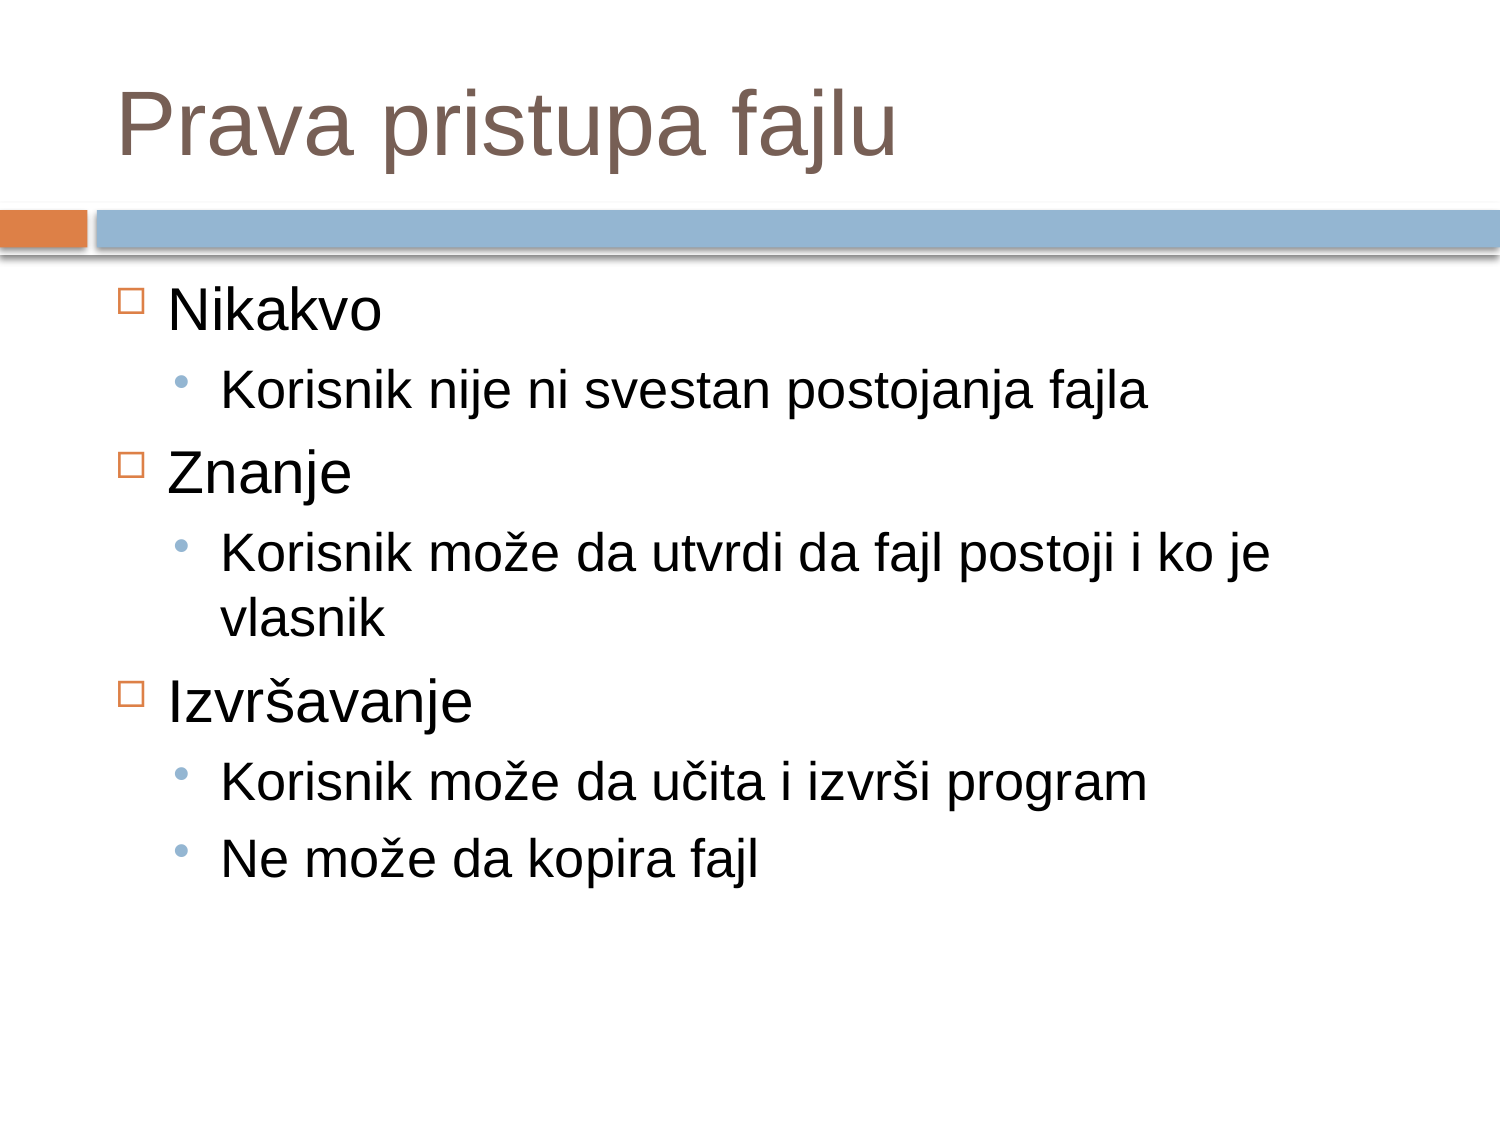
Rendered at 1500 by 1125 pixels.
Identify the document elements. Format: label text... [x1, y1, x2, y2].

title Prava pristupa fajlu [100, 37, 1438, 200]
list Nikakvo Korisnik nije ni svestan postojanja fajla Znanje Korisnik može da utvrdi da fajl postoji i ko je vlasnik Izvršavanje Korisnik može da učita i izvrši program Ne može da kopira fajl [100, 262, 1438, 1000]
